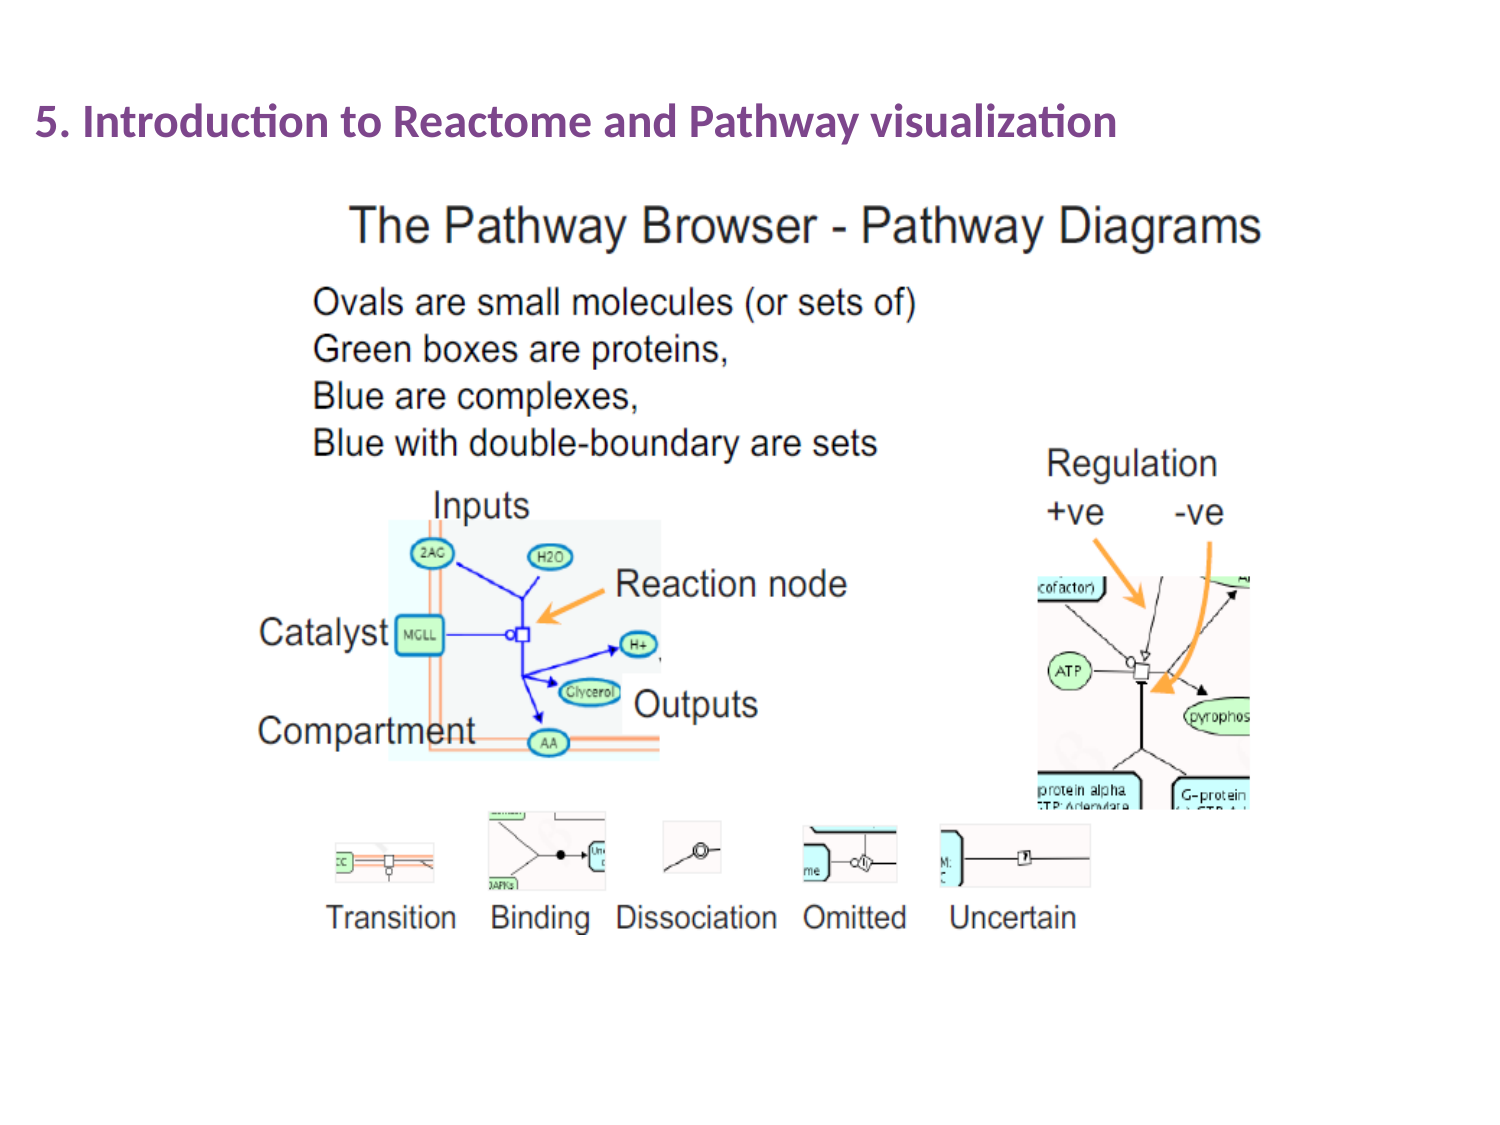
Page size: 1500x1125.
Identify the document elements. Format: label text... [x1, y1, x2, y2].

picture [236, 190, 1263, 935]
text_box 5. Introduction to Reactome and Pathway visualization [19, 87, 1219, 157]
